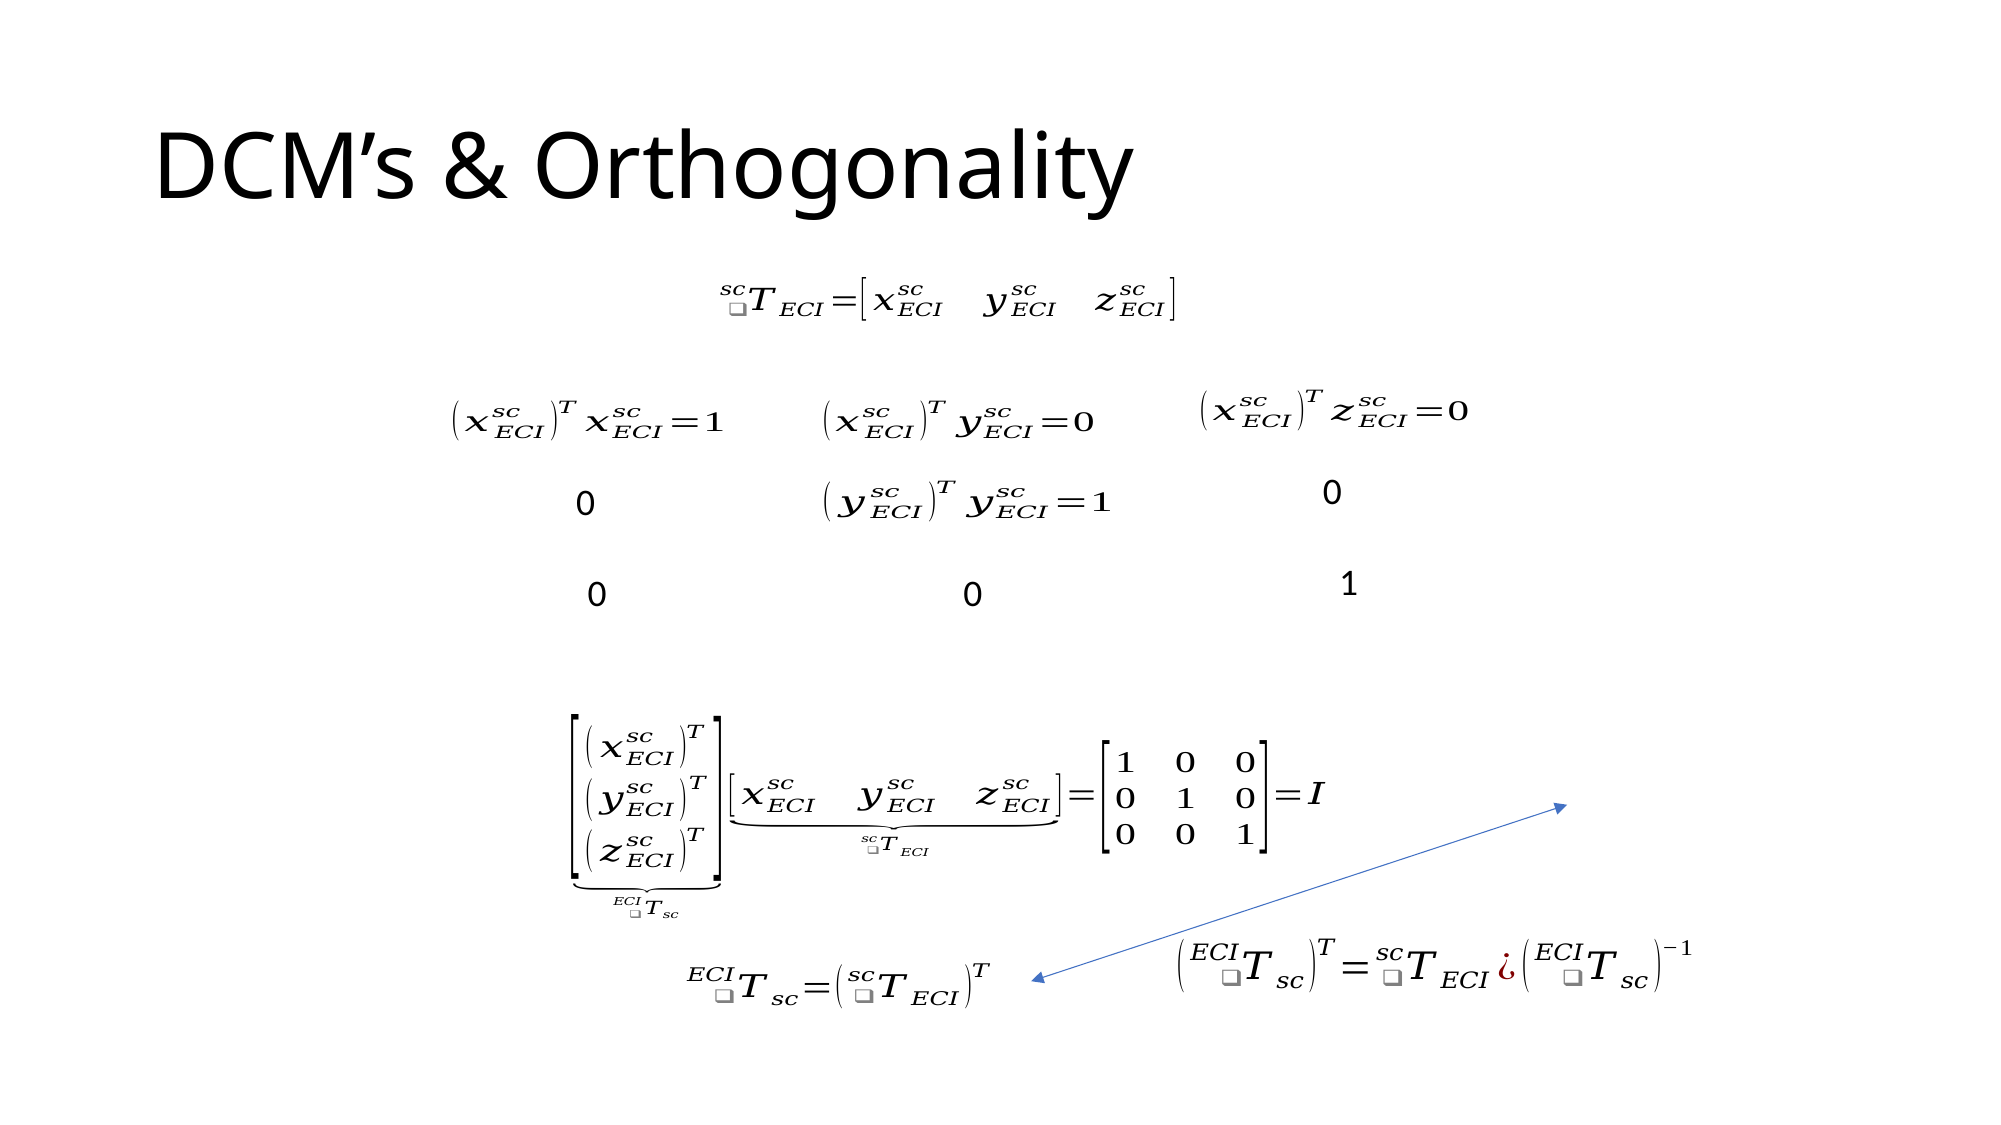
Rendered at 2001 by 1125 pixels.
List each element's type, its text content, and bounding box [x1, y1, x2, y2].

title DCM’s & Orthogonality [137, 59, 1863, 278]
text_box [1031, 804, 1568, 982]
